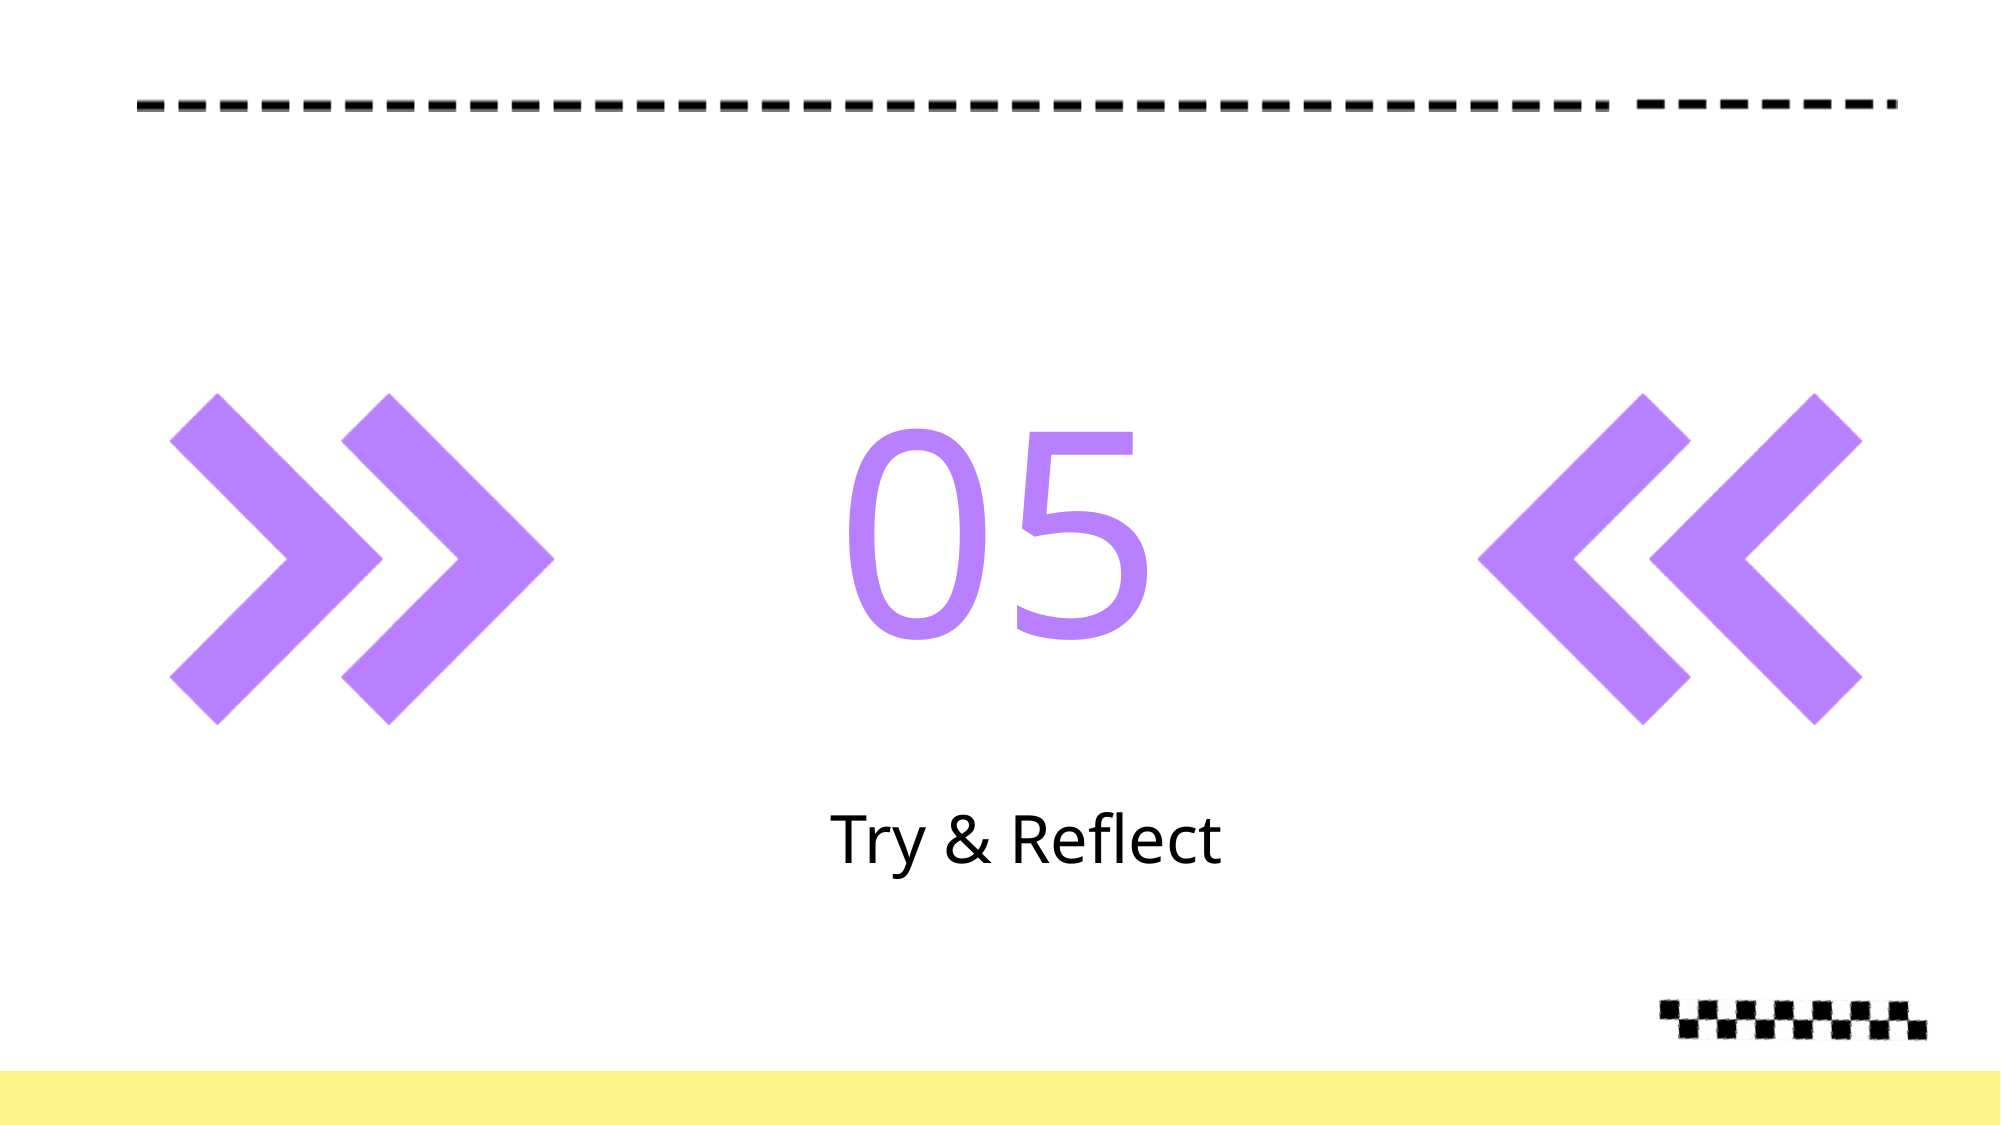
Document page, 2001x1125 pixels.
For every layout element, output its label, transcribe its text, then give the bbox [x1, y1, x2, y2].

picture [1477, 393, 1862, 725]
text_box 05 [764, 342, 1236, 703]
picture [137, 98, 1898, 112]
picture [0, 968, 2000, 1125]
text_box Try & Reflect [257, 796, 1796, 877]
picture [170, 393, 554, 725]
